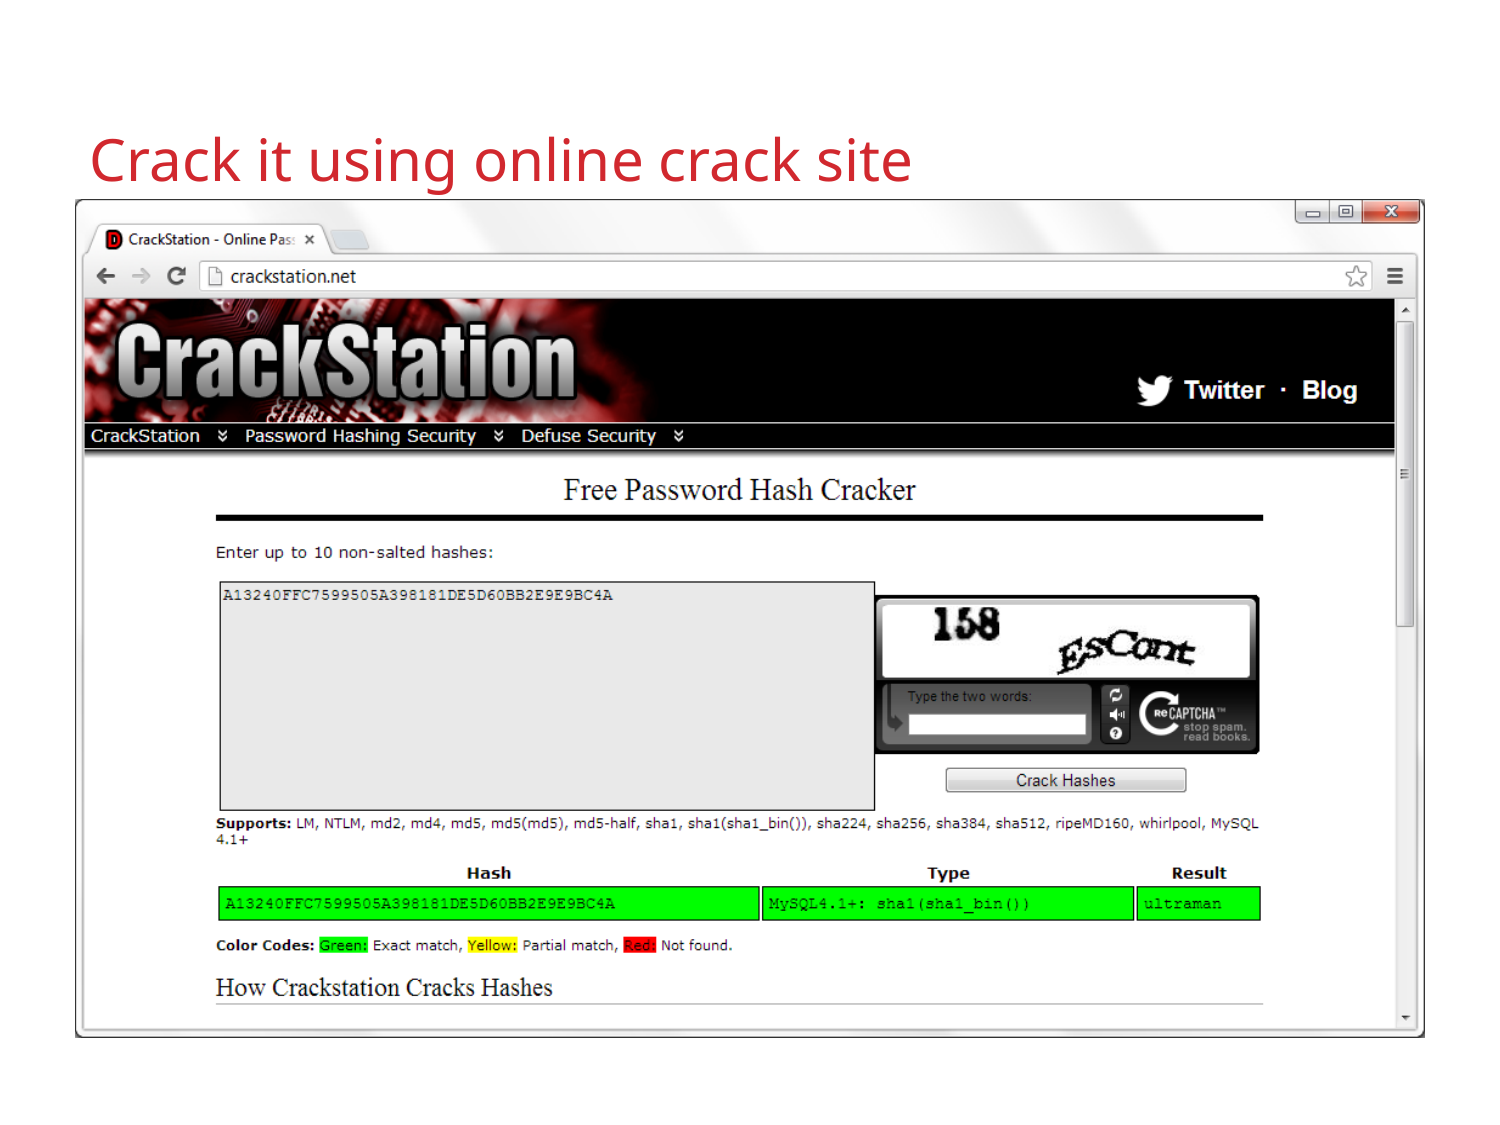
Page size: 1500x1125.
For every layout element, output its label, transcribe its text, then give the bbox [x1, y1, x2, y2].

text_box Crack it using online crack site [75, 0, 1425, 199]
picture [74, 199, 1426, 1038]
